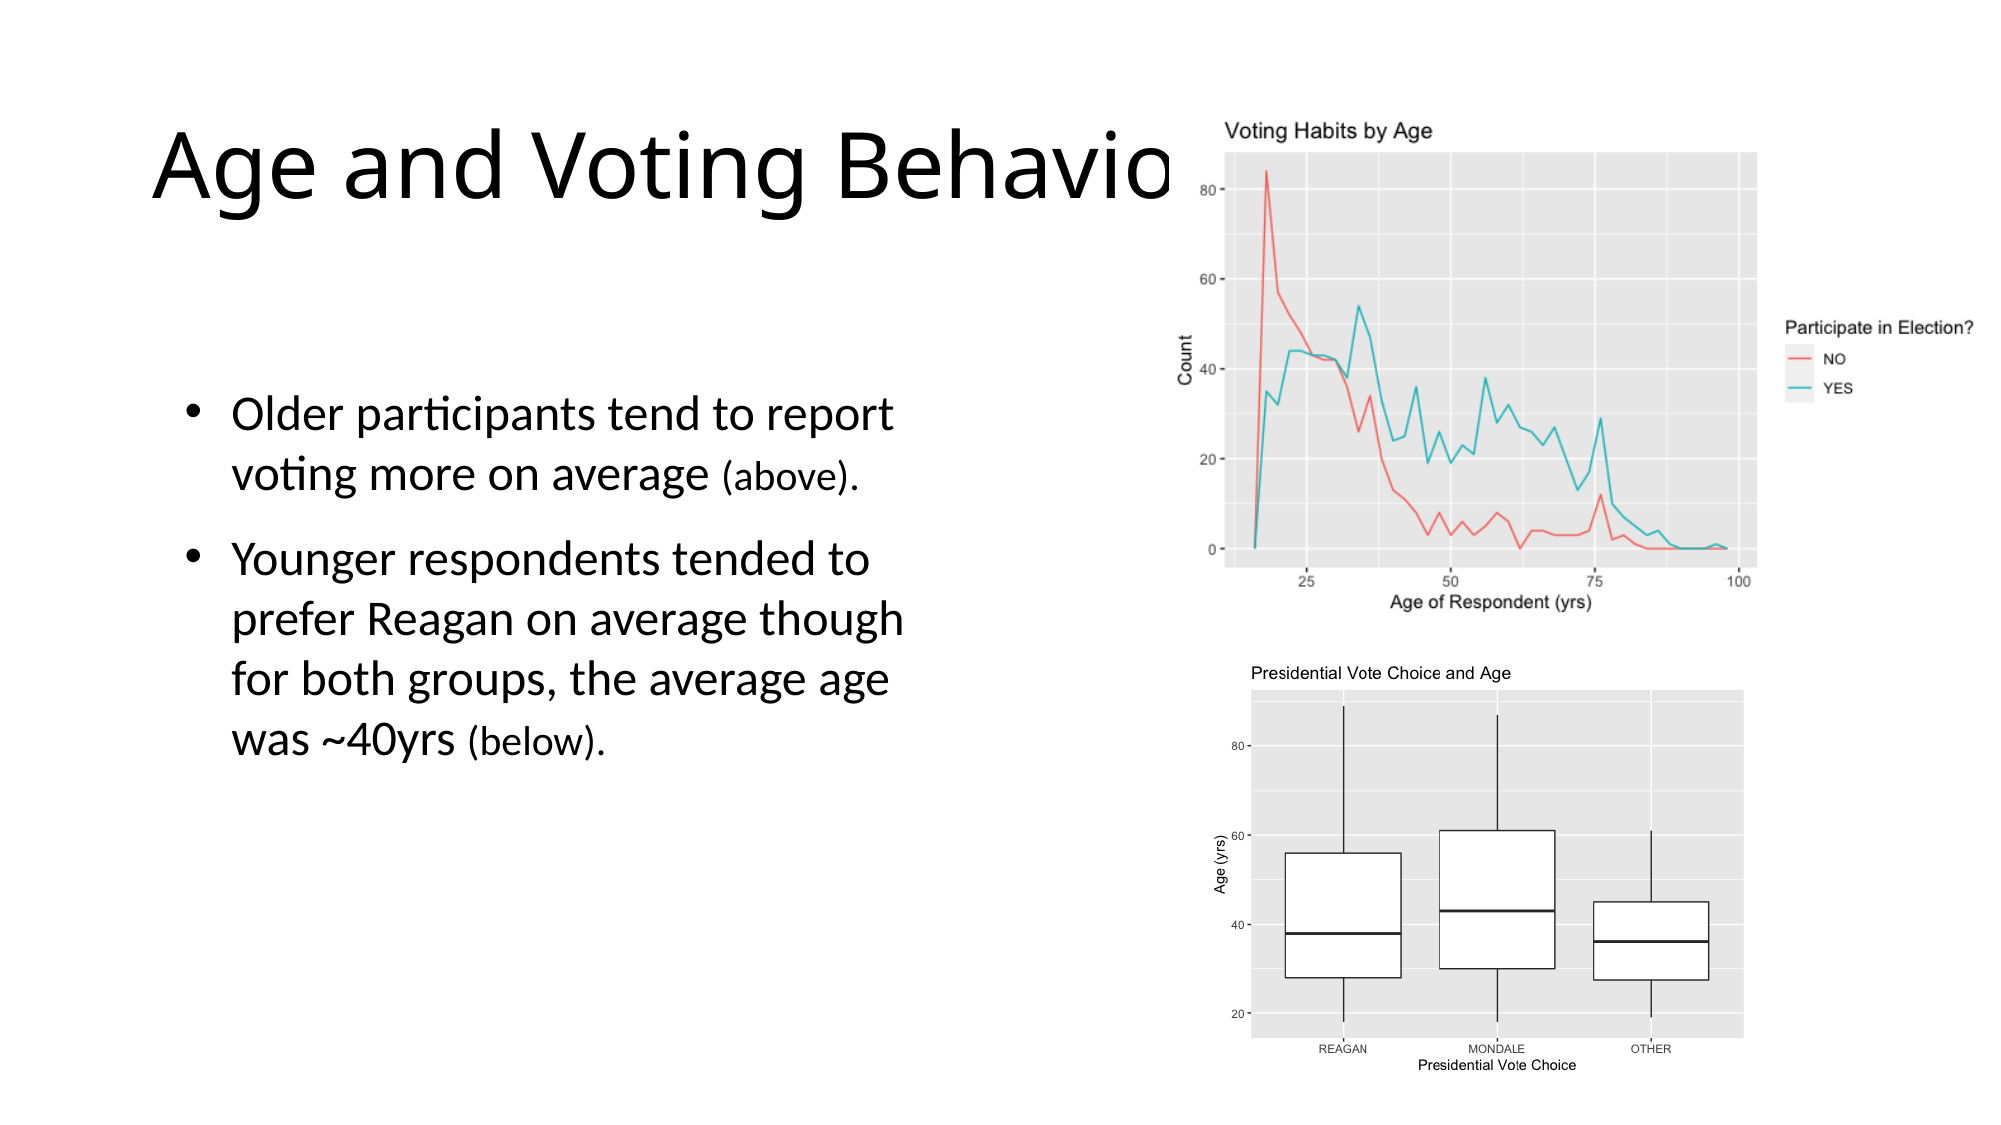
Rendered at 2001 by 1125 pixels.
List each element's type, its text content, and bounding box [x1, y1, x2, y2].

picture [1169, 113, 1993, 621]
picture [1207, 659, 1750, 1079]
title Age and Voting Behaviors [137, 59, 1863, 278]
text_box Older participants tend to report voting more on average (above). Younger respondents tended to prefer Reagan on average though for both groups, the average age was ~40yrs (below). [169, 373, 961, 773]
